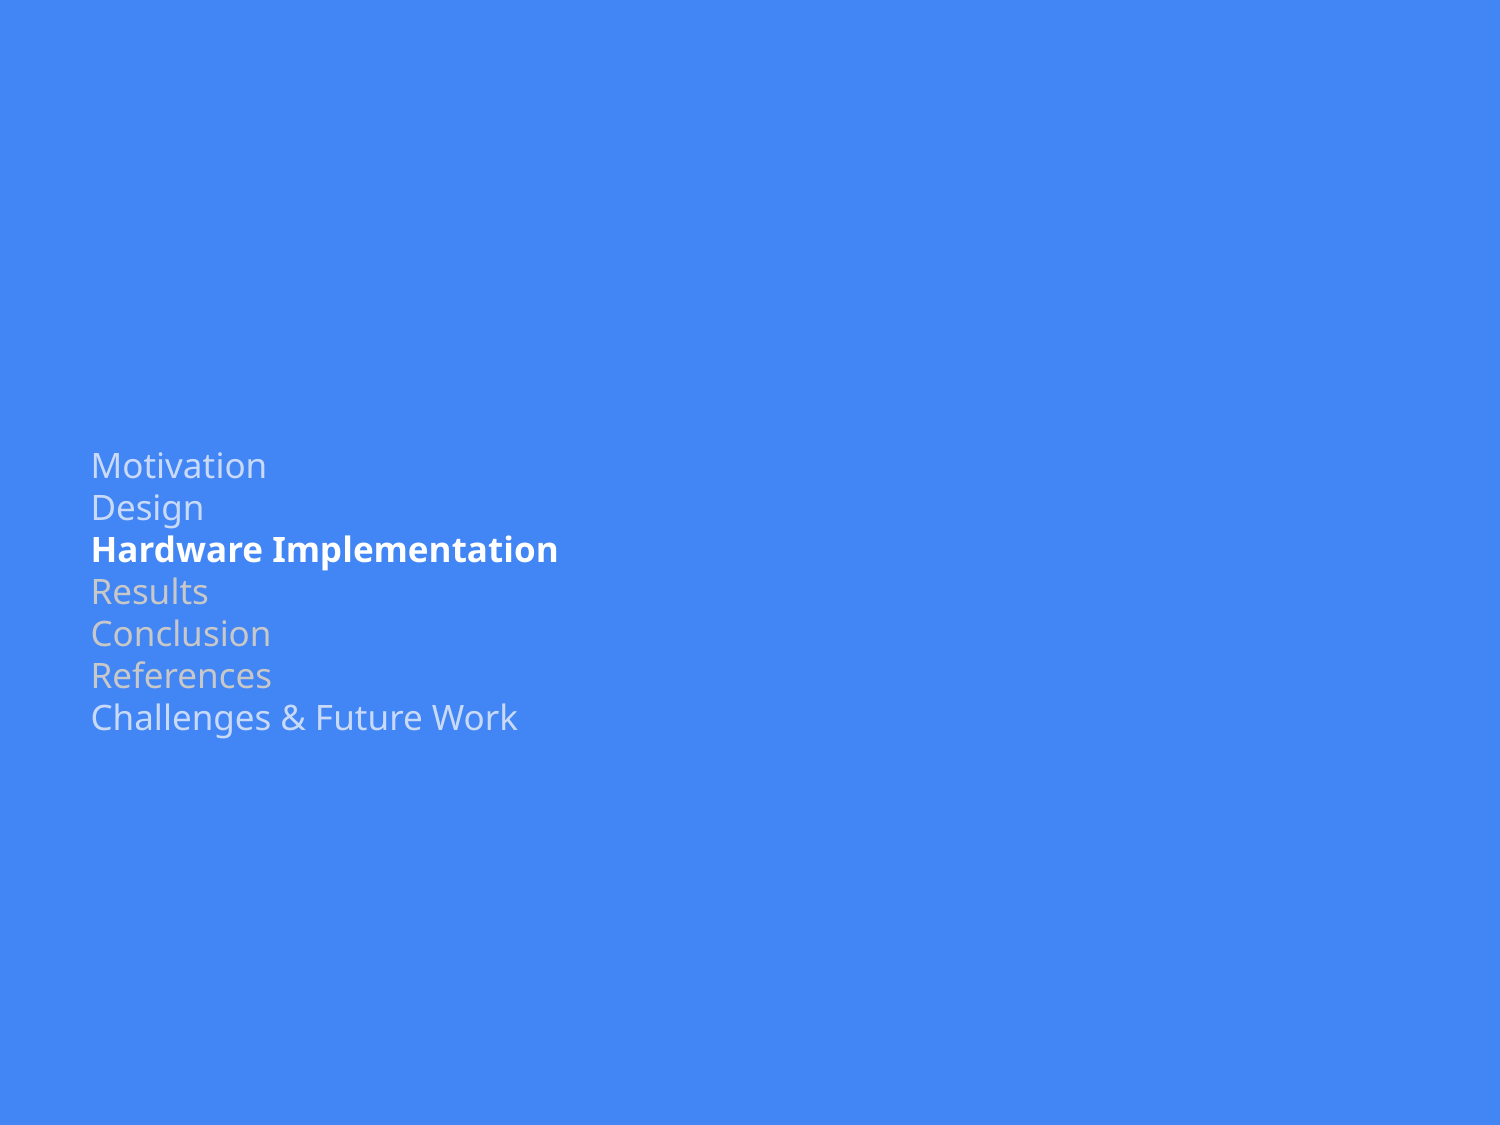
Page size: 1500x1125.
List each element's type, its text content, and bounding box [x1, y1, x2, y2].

title Motivation Design Hardware Implementation Results Conclusion References Challenges & Future Work [75, 436, 1425, 745]
